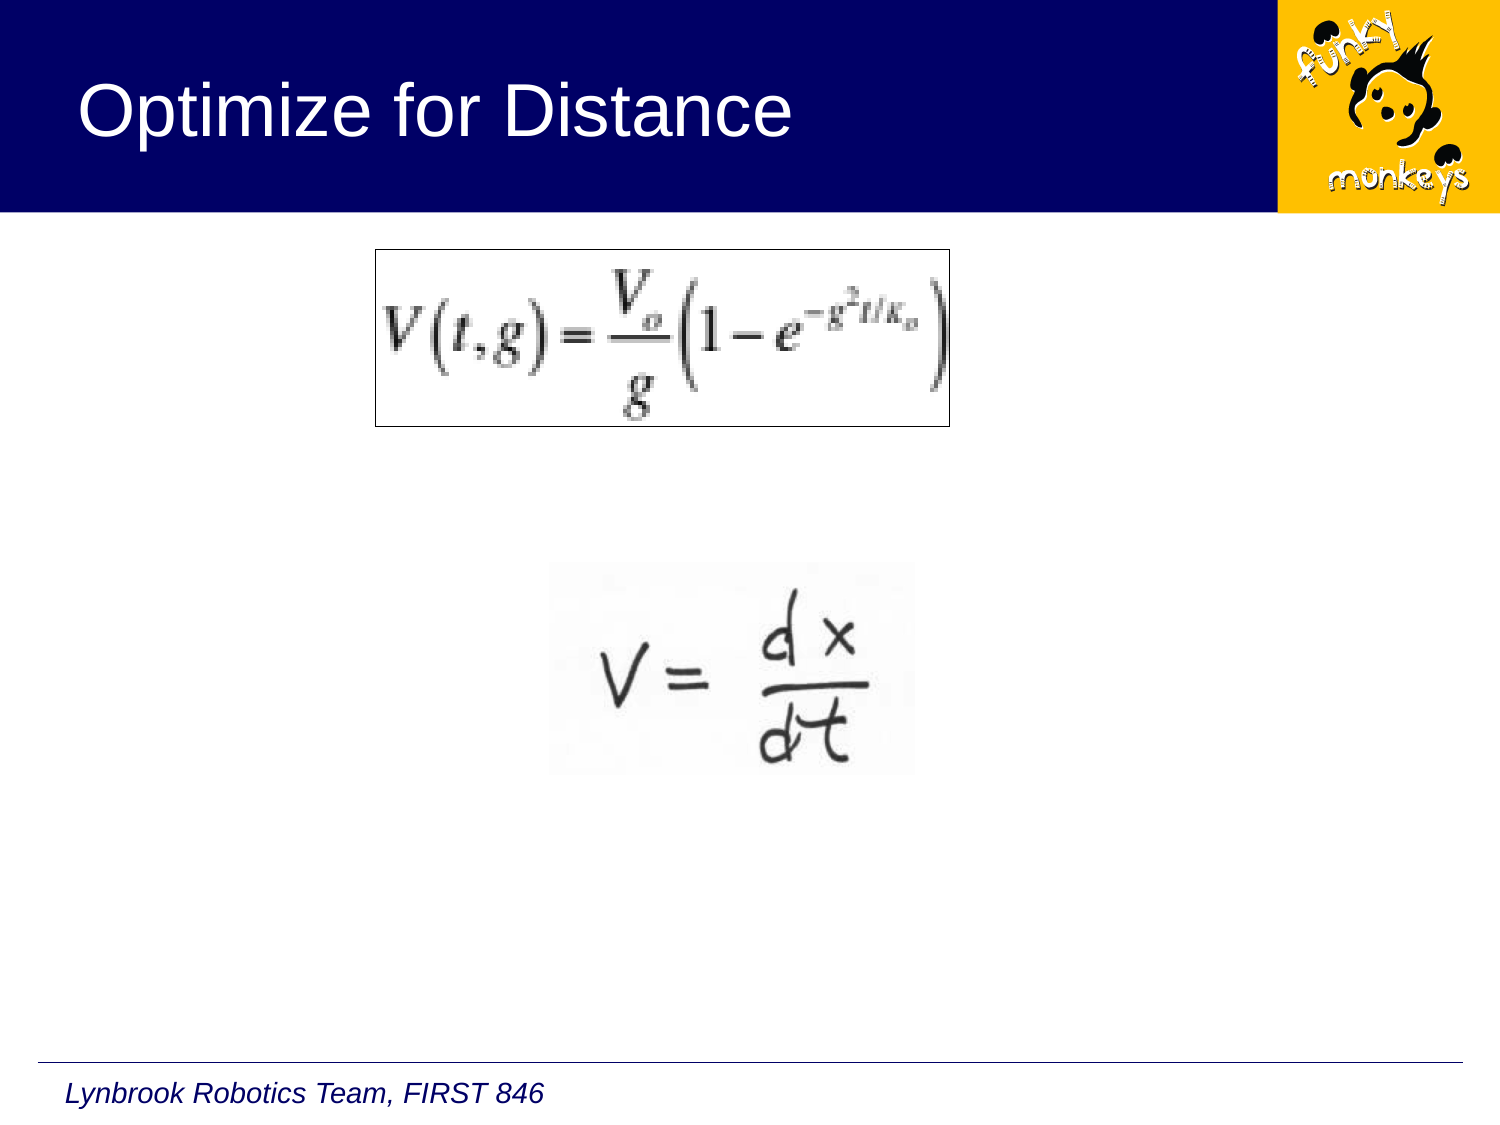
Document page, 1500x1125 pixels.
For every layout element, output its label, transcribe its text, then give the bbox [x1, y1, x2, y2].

picture [549, 562, 915, 776]
picture [1277, 0, 1500, 214]
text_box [374, 249, 951, 427]
title Optimize for Distance [62, 24, 1263, 188]
